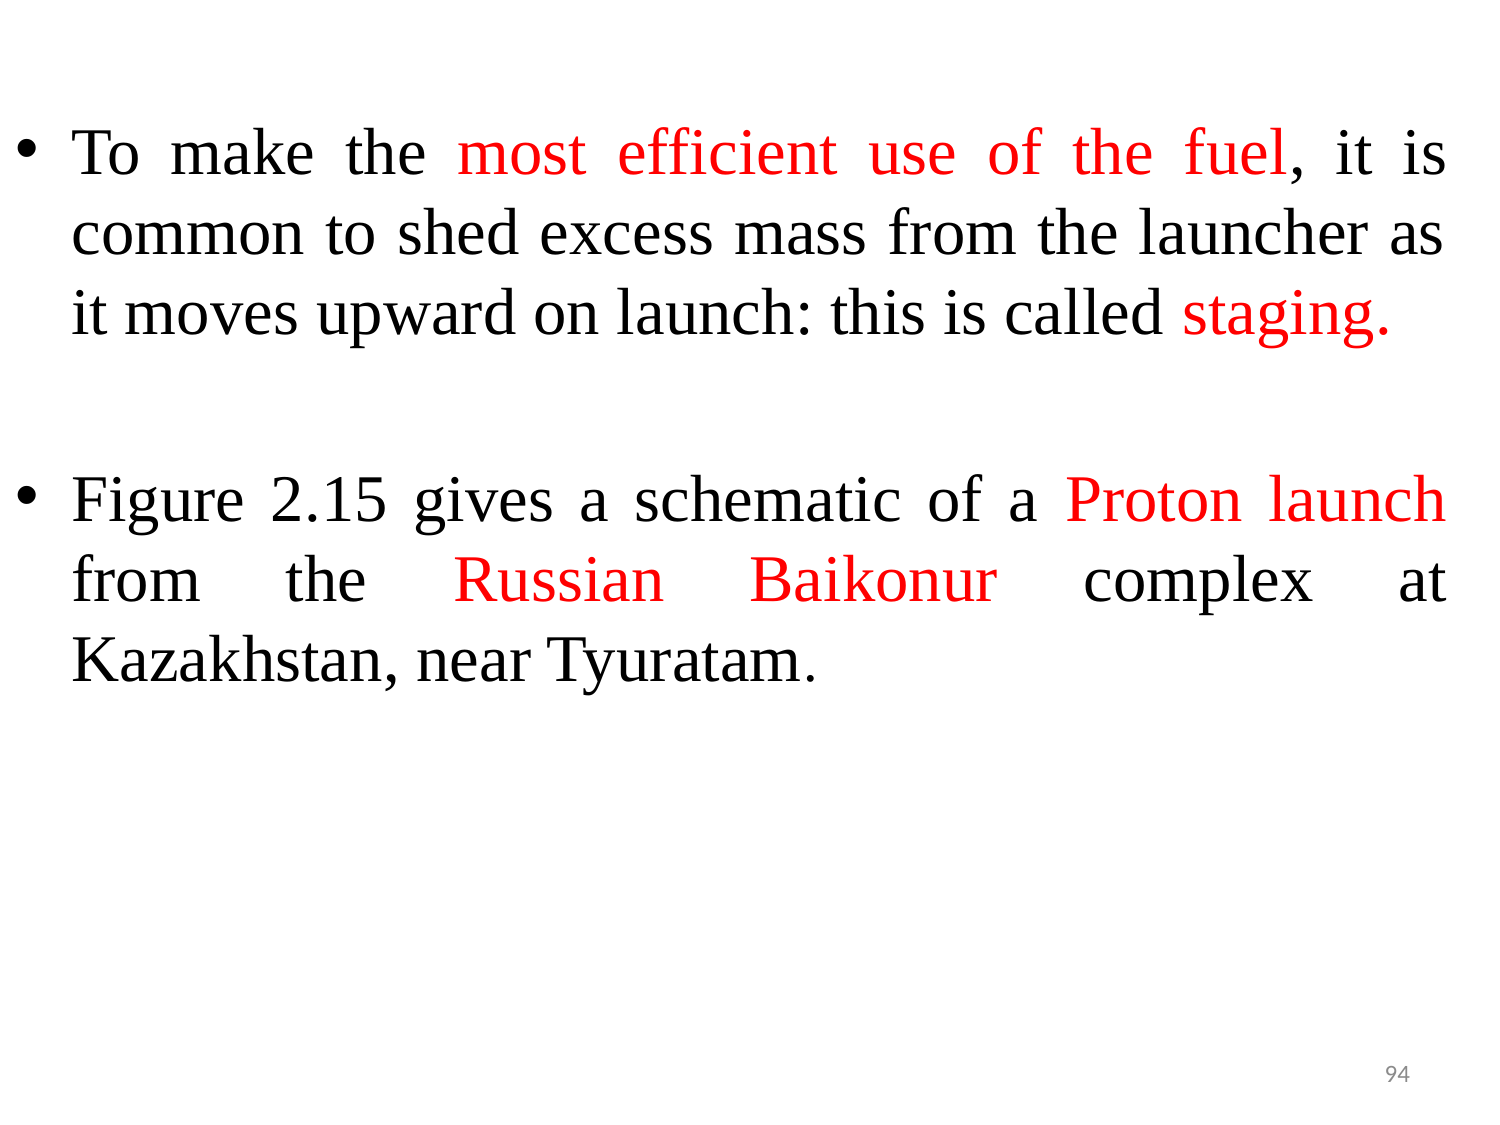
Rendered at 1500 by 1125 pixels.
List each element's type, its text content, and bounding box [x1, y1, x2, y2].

list To make the most efficient use of the fuel, it is common to shed excess mass from the launcher as it moves upward on launch: this is called staging. Figure 2.15 gives a schematic of a Proton launch from the Russian Baikonur complex at Kazakhstan, near Tyuratam. [0, 99, 1463, 1005]
slide_number 94 [1074, 1042, 1425, 1103]
